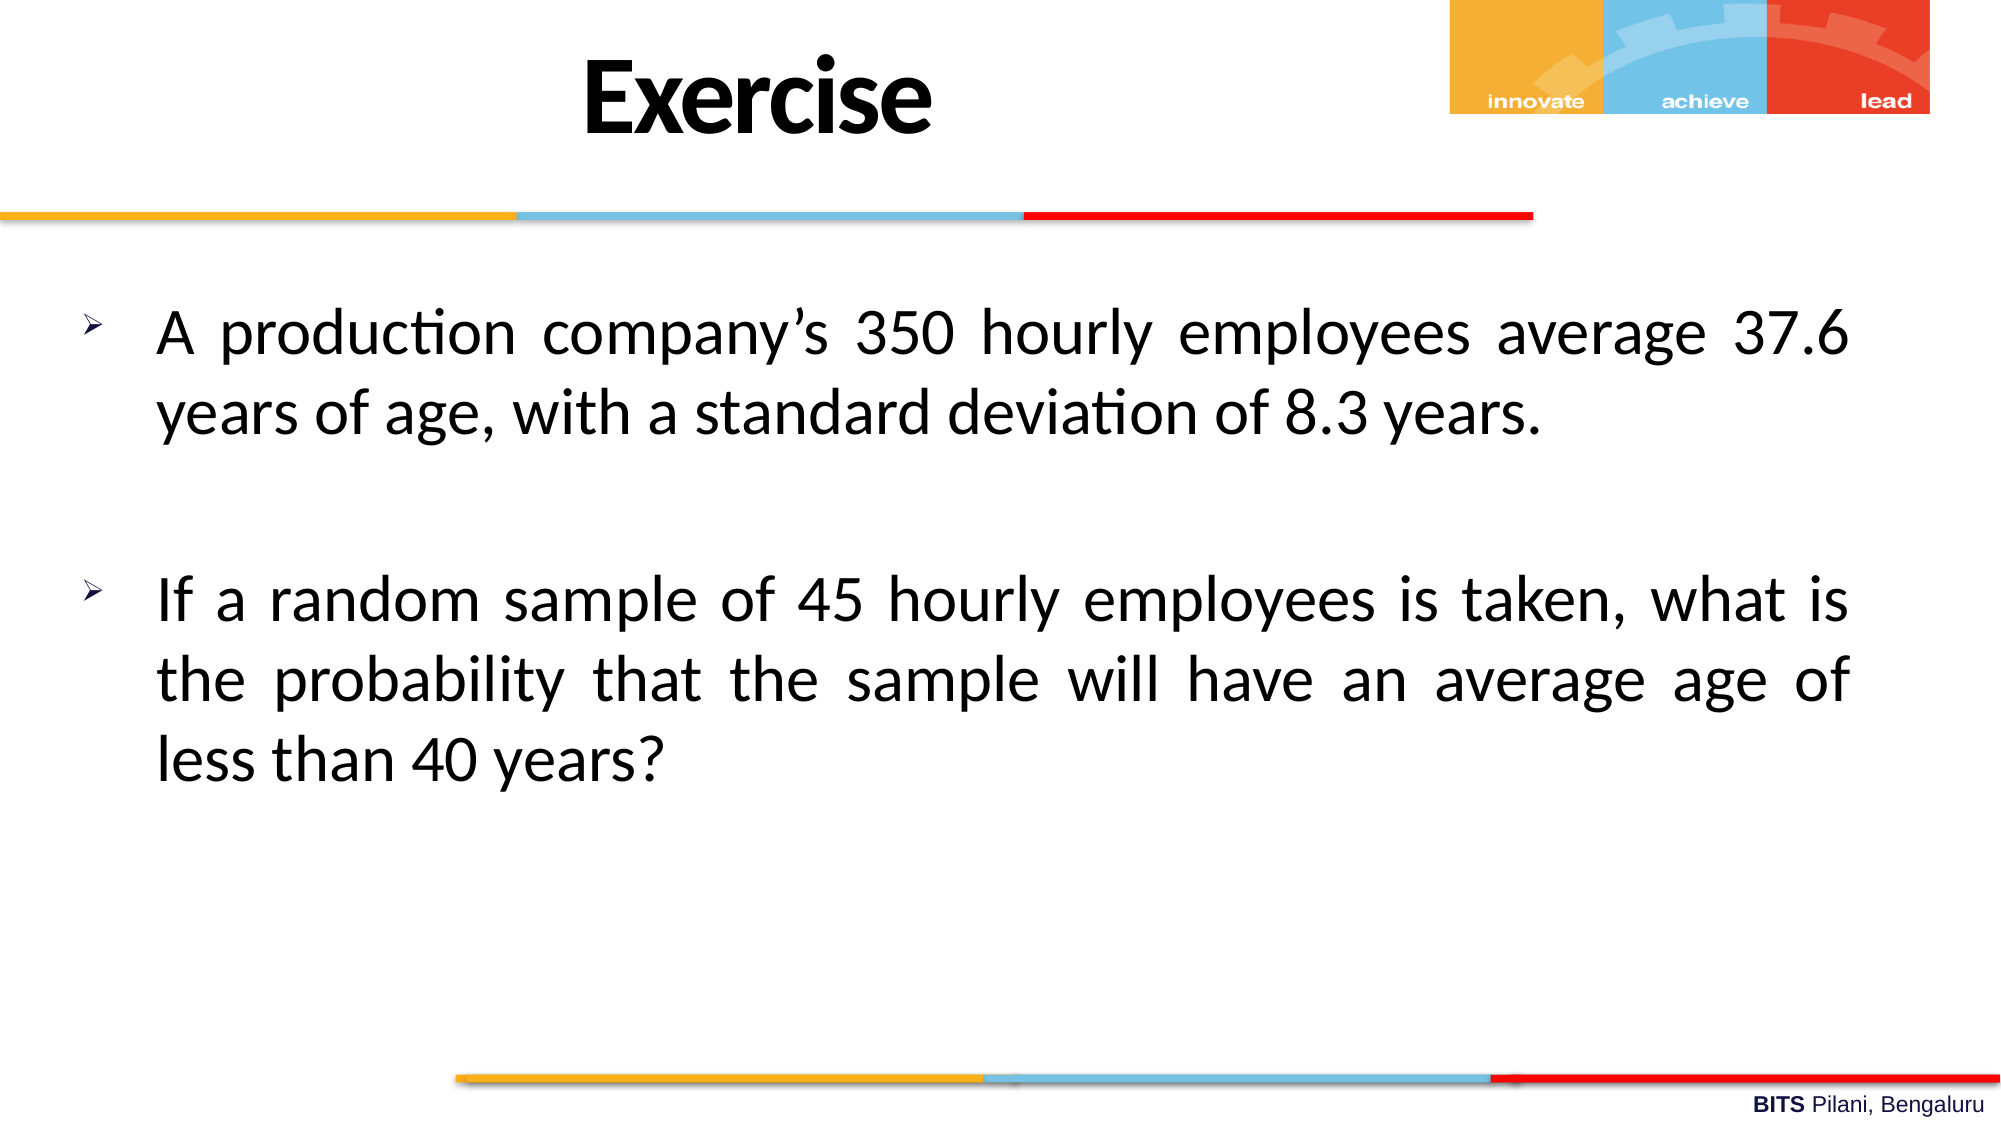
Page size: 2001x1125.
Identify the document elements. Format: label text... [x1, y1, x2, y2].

list Exercise [66, 24, 1450, 213]
list A production company’s 350 hourly employees average 37.6 years of age, with a standard deviation of 8.3 years. If a random sample of 45 hourly employees is taken, what is the probability that the sample will have an average age of less than 40 years? [66, 280, 1867, 988]
picture [1449, 0, 1930, 114]
